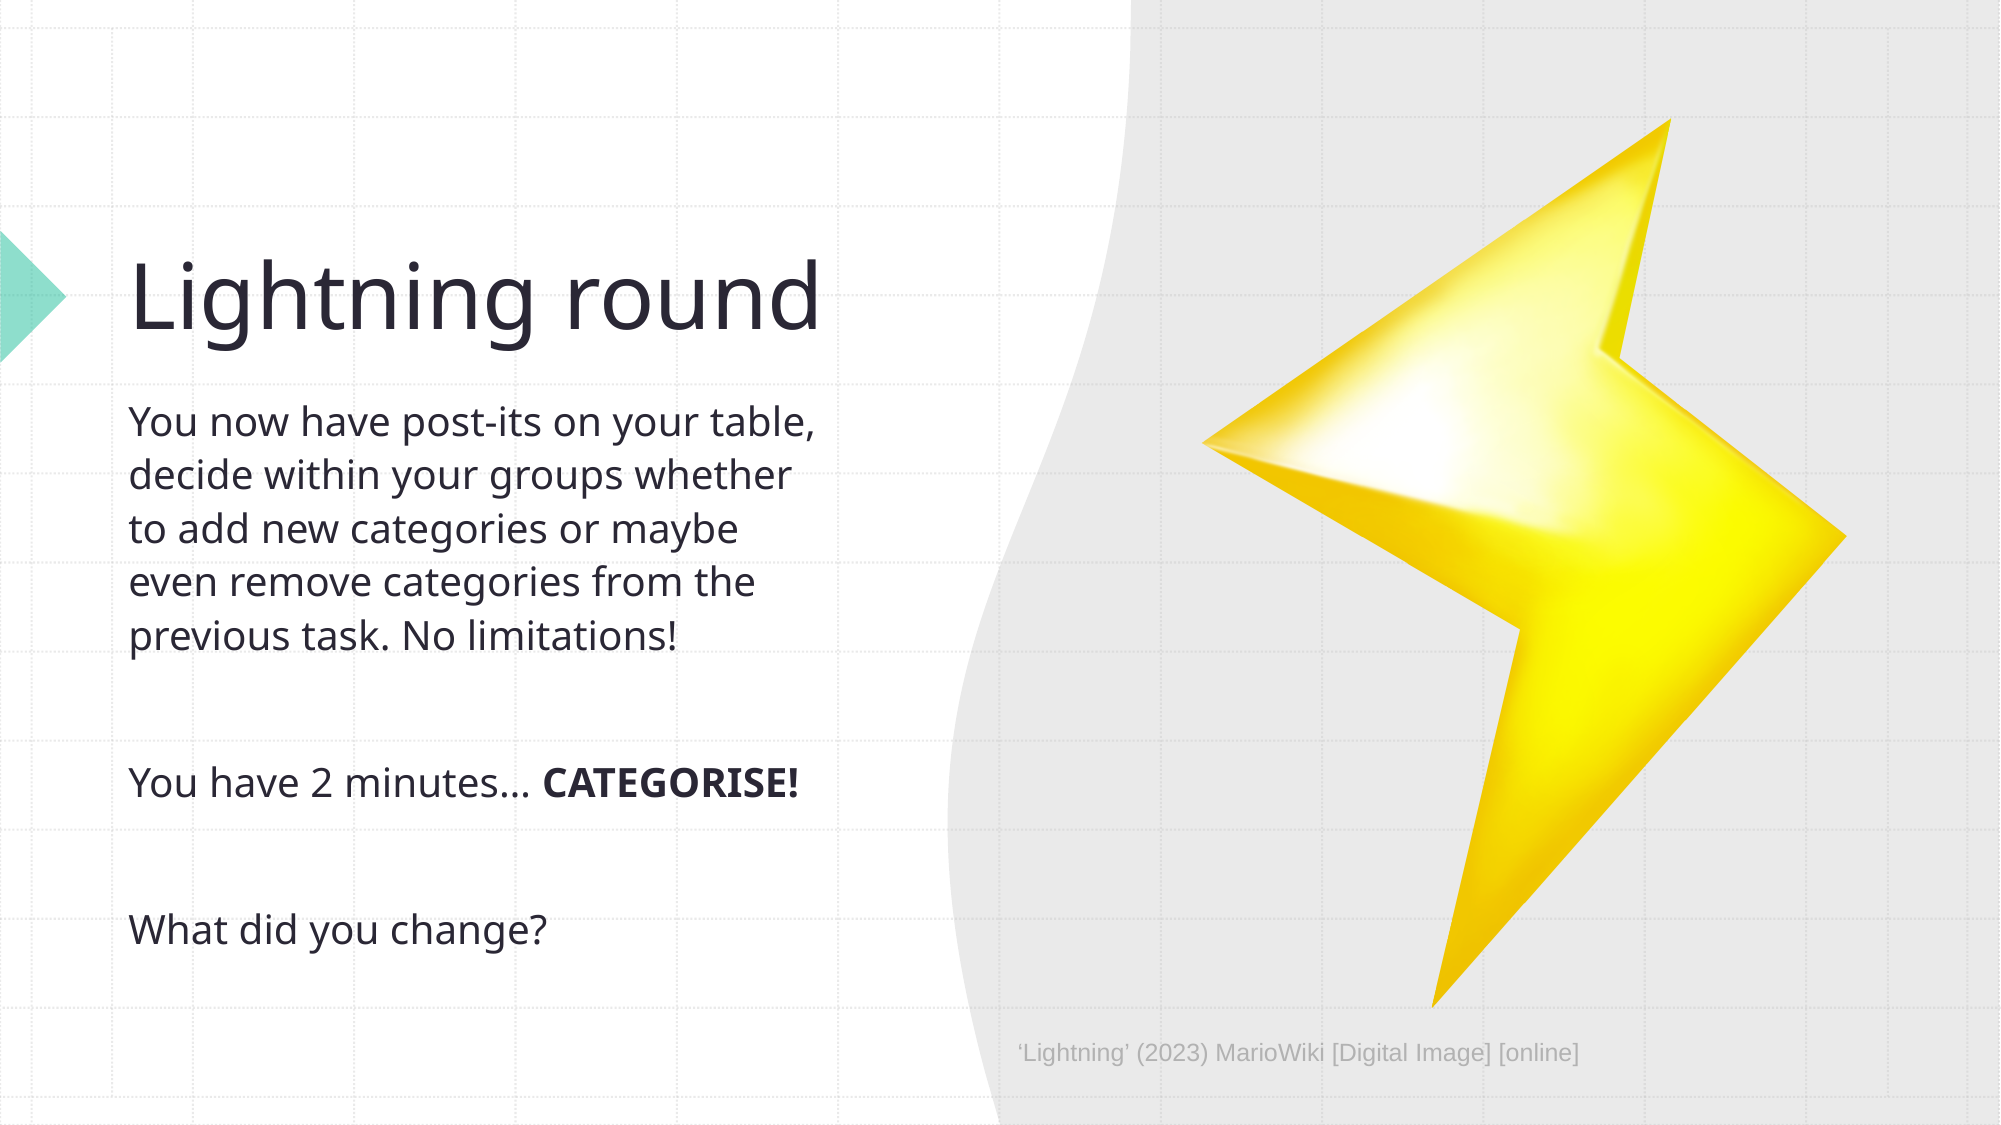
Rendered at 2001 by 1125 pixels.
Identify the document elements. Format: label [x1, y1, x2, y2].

picture [1201, 118, 1846, 1008]
text_box [0, 0, 2000, 1125]
